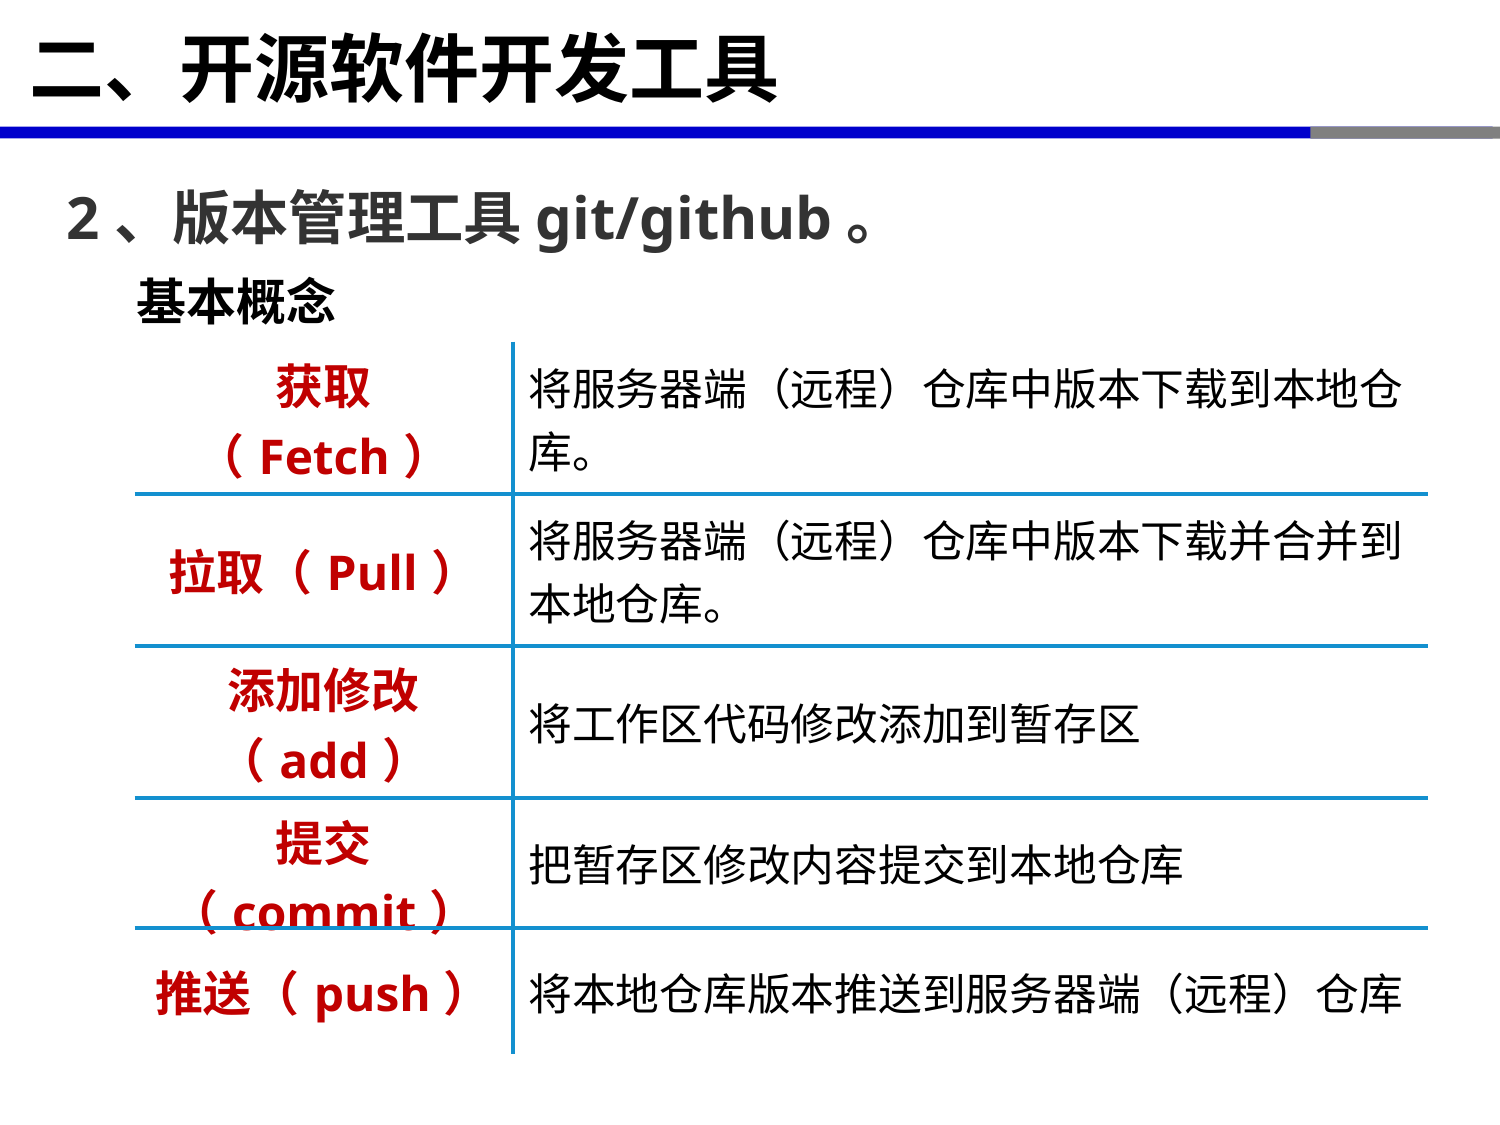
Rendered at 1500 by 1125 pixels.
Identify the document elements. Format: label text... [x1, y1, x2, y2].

table_cell 提交（commit） [135, 800, 511, 926]
table_cell 将工作区代码修改添加到暂存区 [515, 648, 1428, 796]
text_box 2、版本管理工具git/github。 [52, 138, 1448, 259]
table_cell 推送（push） [135, 930, 511, 1054]
table_cell 添加修改（add） [135, 648, 511, 796]
title 二、开源软件开发工具 [0, 1, 1479, 132]
text_box 基本概念 [121, 232, 1396, 338]
table_cell 拉取（Pull） [135, 496, 511, 644]
table_header 获取（Fetch） [135, 342, 511, 492]
table_cell 把暂存区修改内容提交到本地仓库 [515, 800, 1428, 926]
table_cell 将服务器端（远程）仓库中版本下载并合并到本地仓库。 [515, 496, 1428, 644]
table_header 将服务器端（远程）仓库中版本下载到本地仓库。 [515, 342, 1428, 492]
table_cell 将本地仓库版本推送到服务器端（远程）仓库 [515, 930, 1428, 1054]
